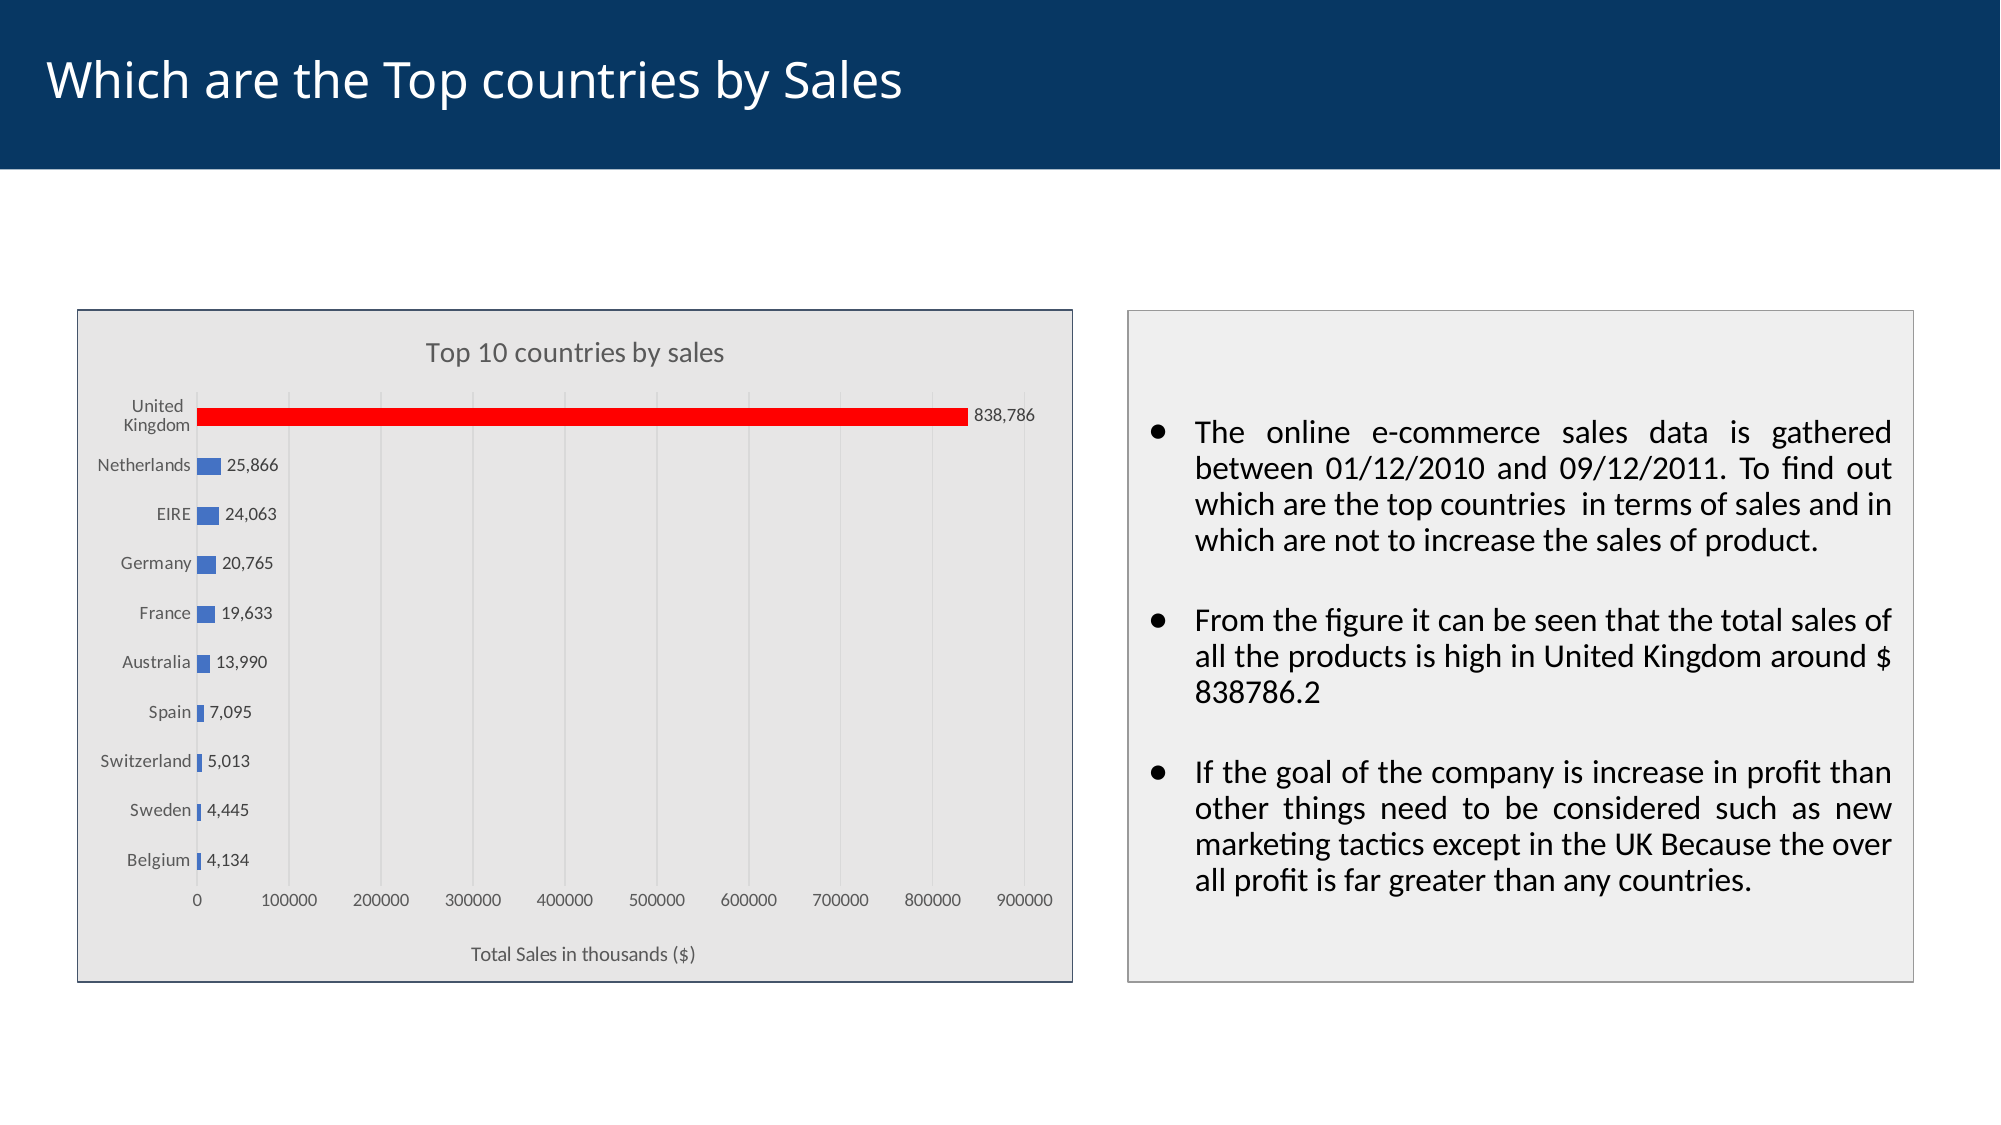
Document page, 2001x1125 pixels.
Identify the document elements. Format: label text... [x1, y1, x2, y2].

chart [77, 310, 1073, 983]
list The online e-commerce sales data is gathered between 01/12/2010 and 09/12/2011. To find out which are the top countries in terms of sales and in which are not to increase the sales of product. From the figure it can be seen that the total sales of all the products is high in United Kingdom around $ 838786.2 If the goal of the company is increase in profit than other things need to be considered such as new marketing tactics except in the UK Because the over all profit is far greater than any countries. [1128, 310, 1914, 983]
title Which are the Top countries by Sales [0, 0, 2000, 170]
